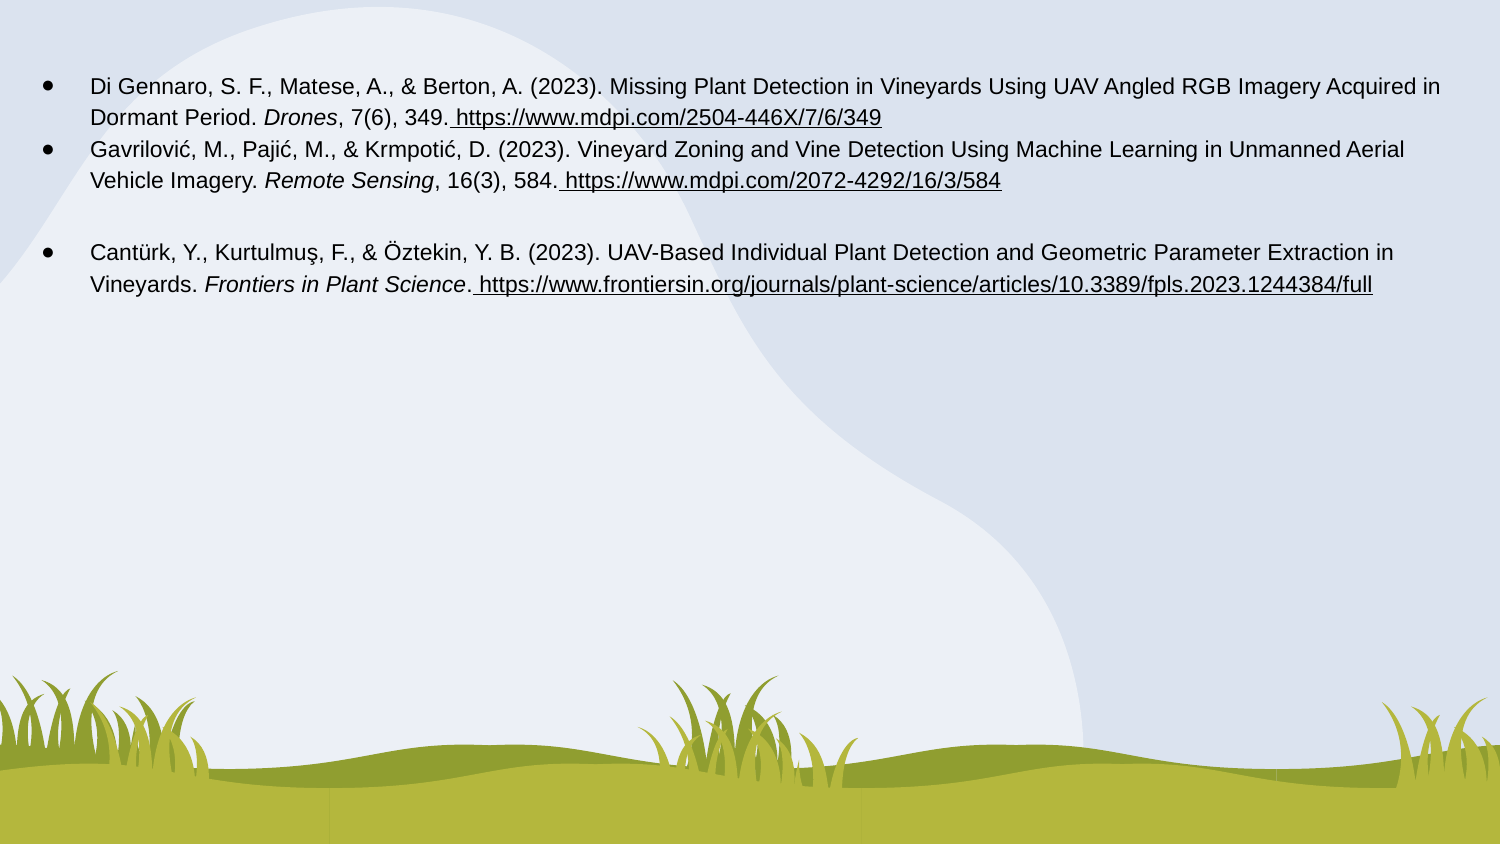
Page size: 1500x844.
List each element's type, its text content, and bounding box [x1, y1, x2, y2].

text_box Di Gennaro, S. F., Matese, A., & Berton, A. (2023). Missing Plant Detection in Vineyards Using UAV Angled RGB Imagery Acquired in Dormant Period. Drones, 7(6), 349. https://www.mdpi.com/2504-446X/7/6/349 Gavrilović, M., Pajić, M., & Krmpotić, D. (2023). Vineyard Zoning and Vine Detection Using Machine Learning in Unmanned Aerial Vehicle Imagery. Remote Sensing, 16(3), 584. https://www.mdpi.com/2072-4292/16/3/584 Cantürk, Y., Kurtulmuş, F., & Öztekin, Y. B. (2023). UAV-Based Individual Plant Detection and Geometric Parameter Extraction in Vineyards. Frontiers in Plant Science. https://www.frontiersin.org/journals/plant-science/articles/10.3389/fpls.2023.1244384/full [0, 0, 1500, 312]
